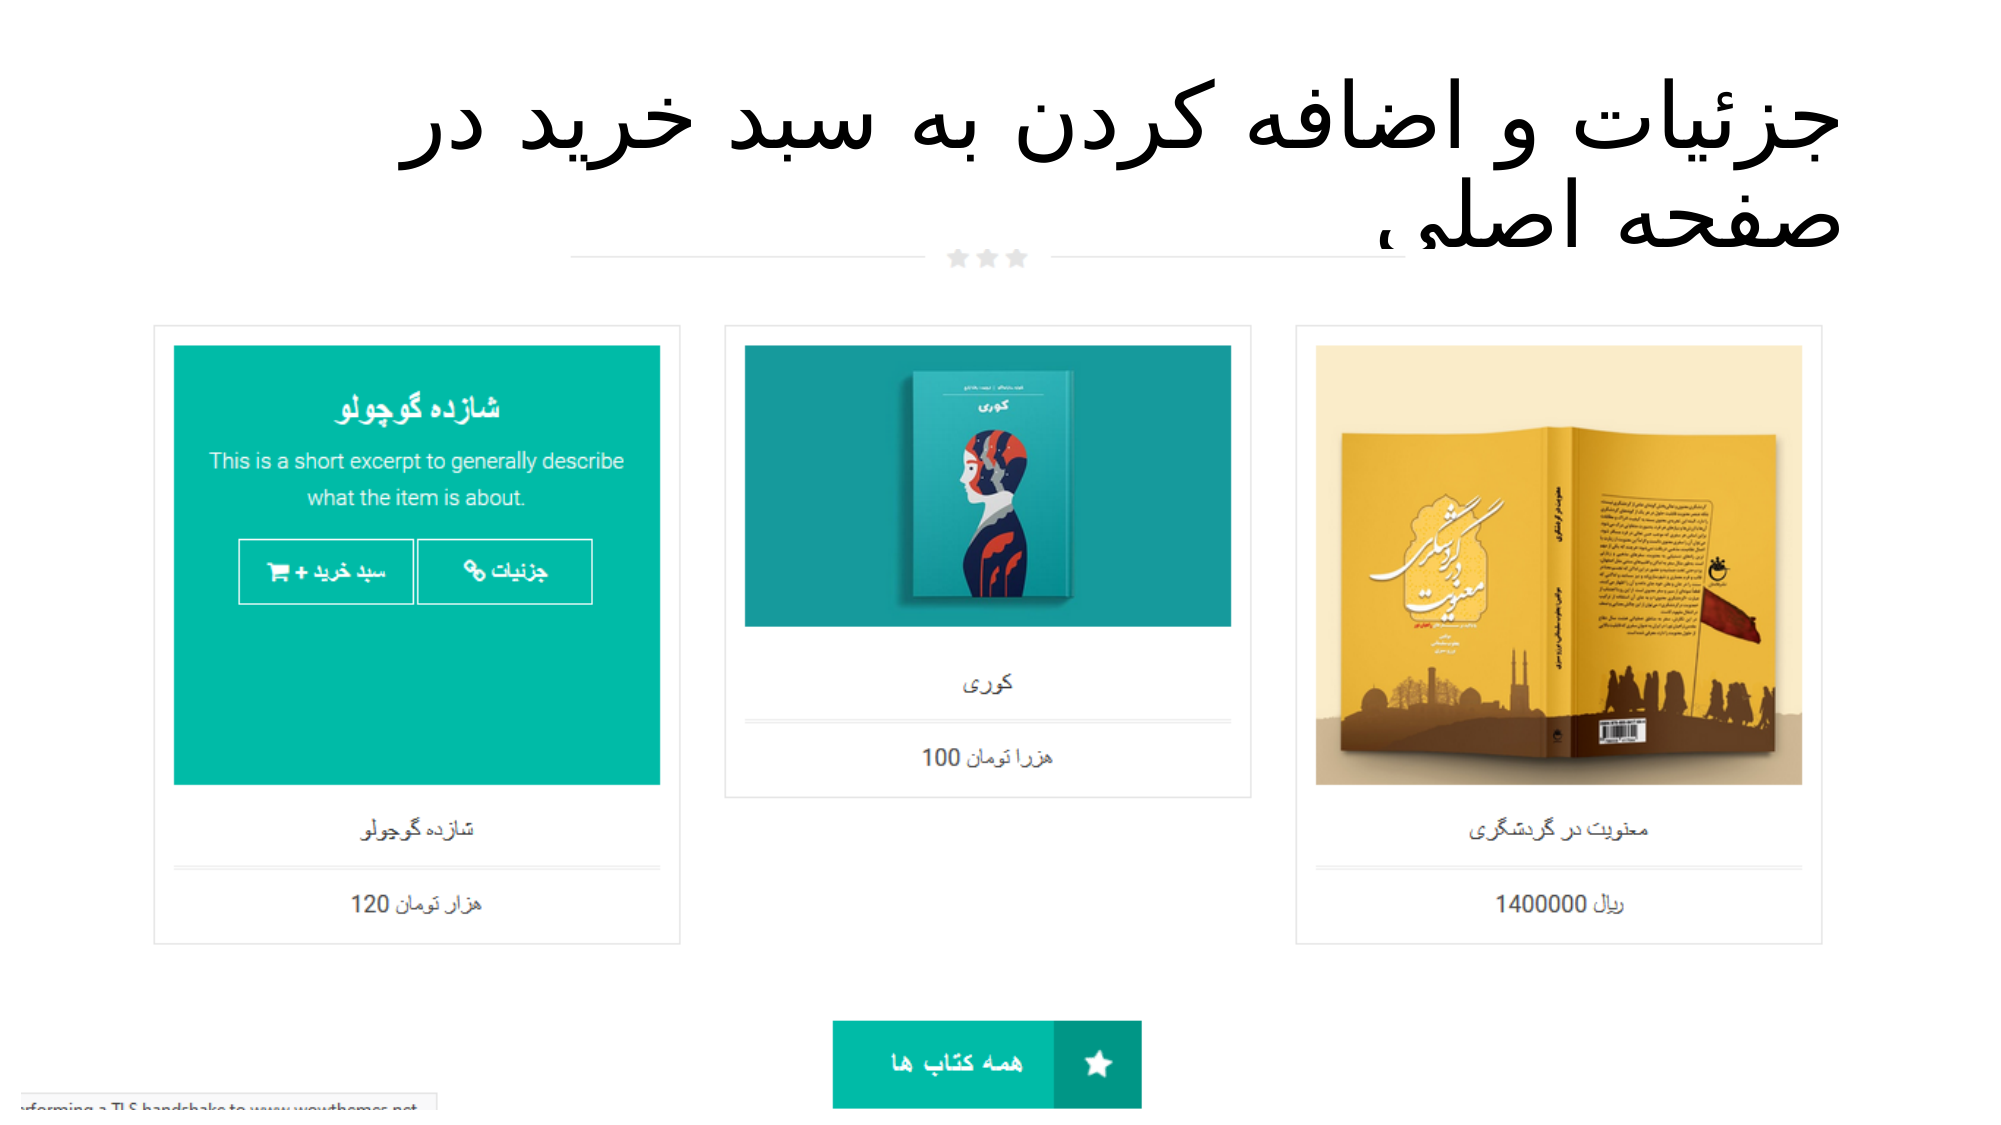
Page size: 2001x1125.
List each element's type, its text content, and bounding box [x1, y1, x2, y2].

title جزئیات و اضافه کردن به سبد خرید در صفحه اصلی [137, 59, 1863, 249]
picture [21, 249, 1961, 1110]
